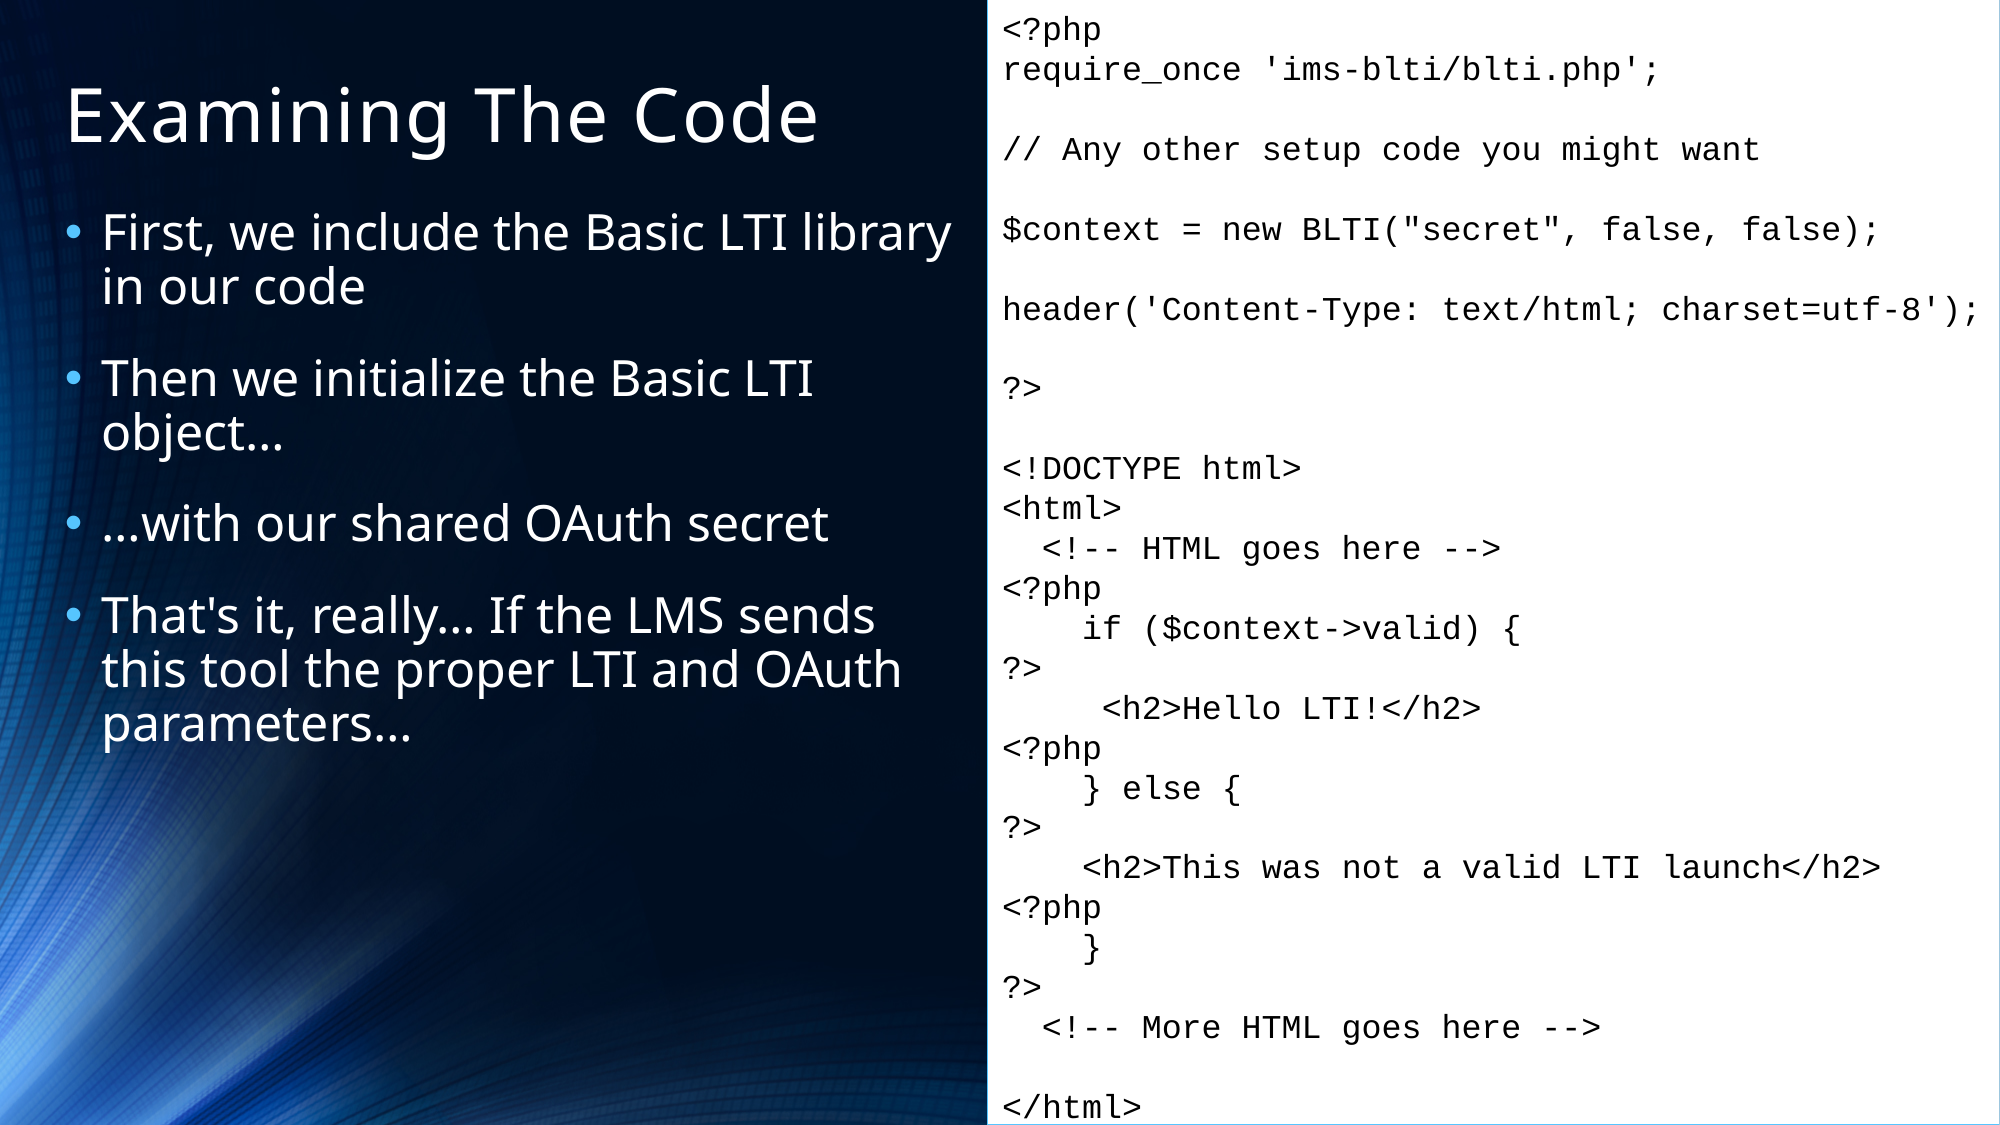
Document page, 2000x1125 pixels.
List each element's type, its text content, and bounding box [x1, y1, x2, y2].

picture [0, 0, 987, 1125]
list First, we include the Basic LTI library in our code Then we initialize the Basic LTI object… …with our shared OAuth secret That's it, really… If the LMS sends this tool the proper LTI and OAuth parameters… [49, 200, 975, 1125]
text_box <?php require_once 'ims-blti/blti.php'; // Any other setup code you might want $context = new BLTI("secret", false, false); header('Content-Type: text/html; charset=utf-8'); ?> <!DOCTYPE html> <html> <!-- HTML goes here --> <?php if ($context->valid) { ?> <h2>Hello LTI!</h2> <?php } else { ?> <h2>This was not a valid LTI launch</h2> <?php } ?> <!-- More HTML goes here --> </html> [987, 0, 2000, 1125]
title Examining The Code [49, 62, 975, 167]
